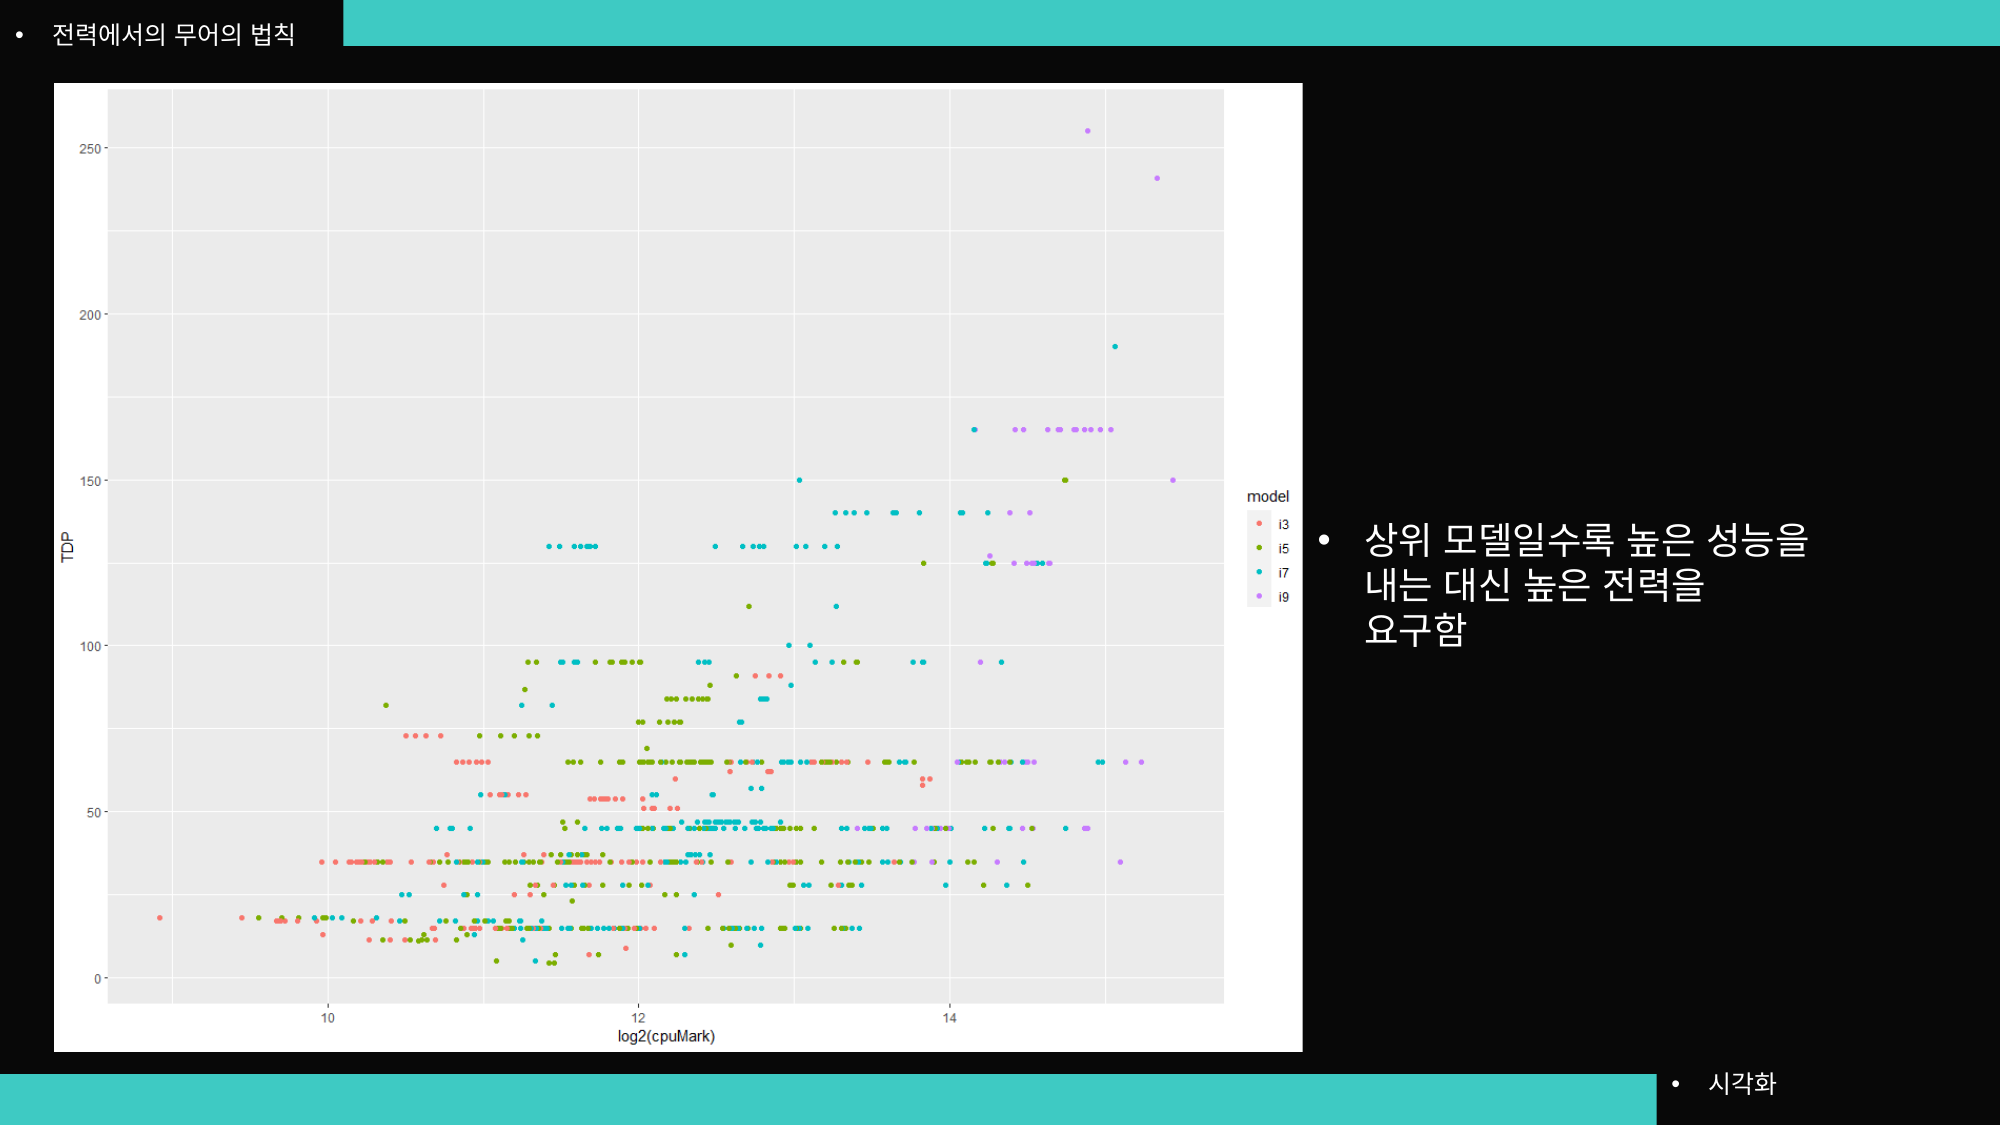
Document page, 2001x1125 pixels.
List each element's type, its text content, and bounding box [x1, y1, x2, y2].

list 전력에서의 무어의 법칙 [0, 0, 342, 77]
picture [54, 83, 1303, 1053]
list 시각화 [1656, 1045, 1999, 1125]
text_box 상위 모델일수록 높은 성능을 내는 대신 높은 전력을 요구함 [1303, 509, 1825, 660]
